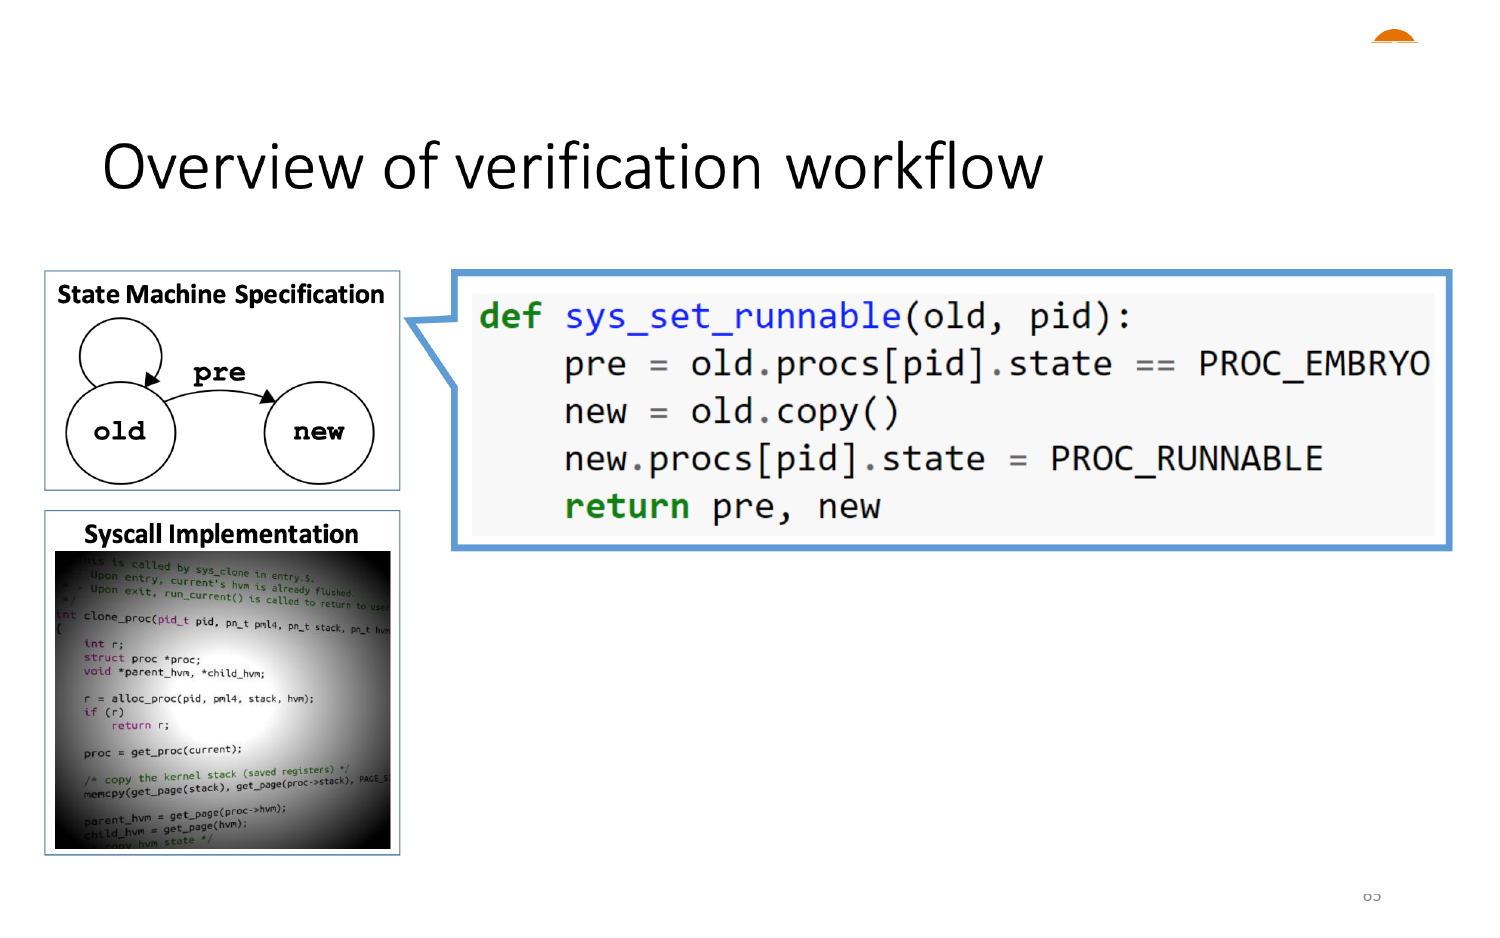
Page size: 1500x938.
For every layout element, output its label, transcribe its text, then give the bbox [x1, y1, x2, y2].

picture [0, 43, 1500, 894]
slide_number 65 [1059, 894, 1397, 919]
